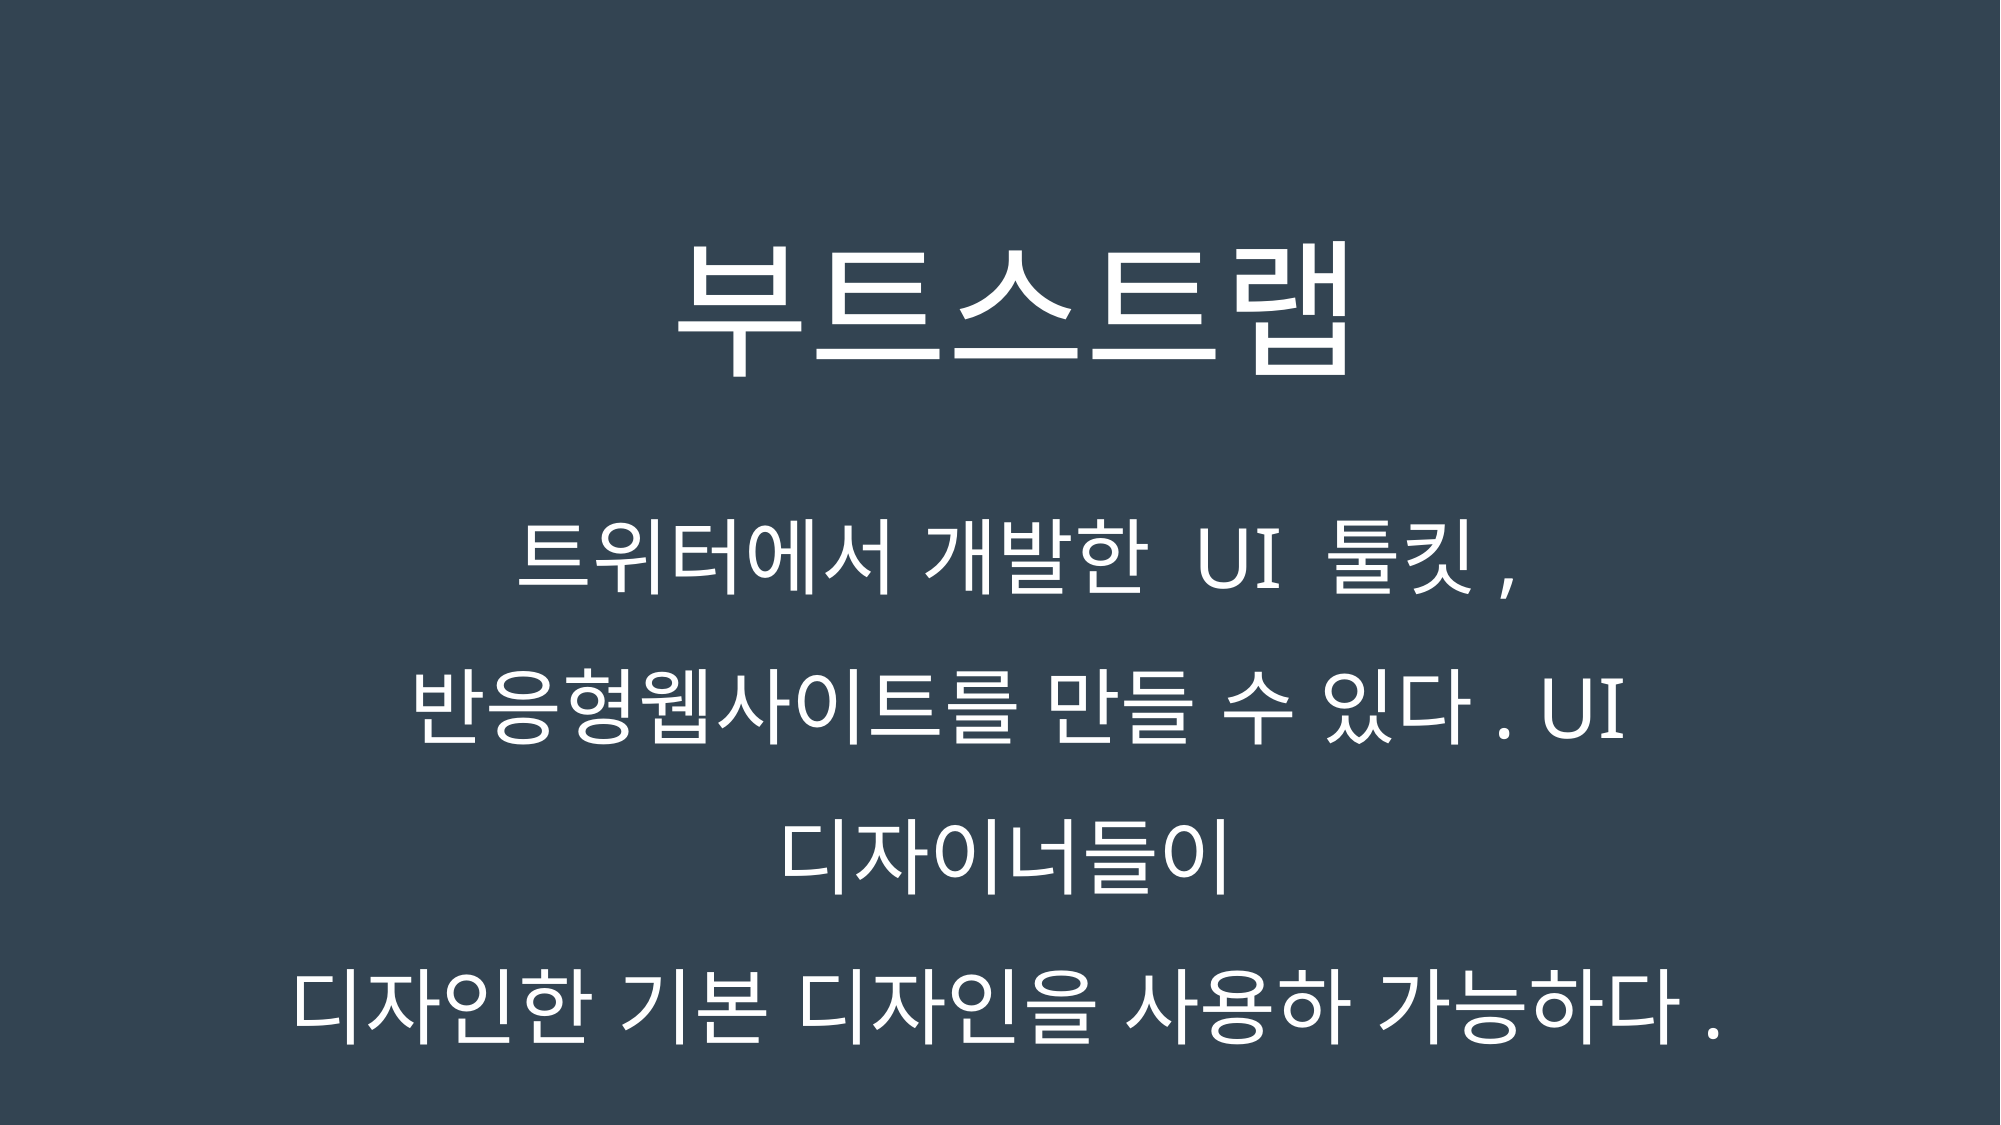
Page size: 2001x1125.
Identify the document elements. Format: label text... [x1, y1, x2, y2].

text_box 부트스트랩 [656, 207, 1465, 403]
text_box 트위터에서 개발한 UI 툴킷, 반응형웹사이트를 만들 수 있다. UI 디자이너들이 디자인한 기본 디자인을 사용하 가능하다. [199, 447, 1837, 1063]
